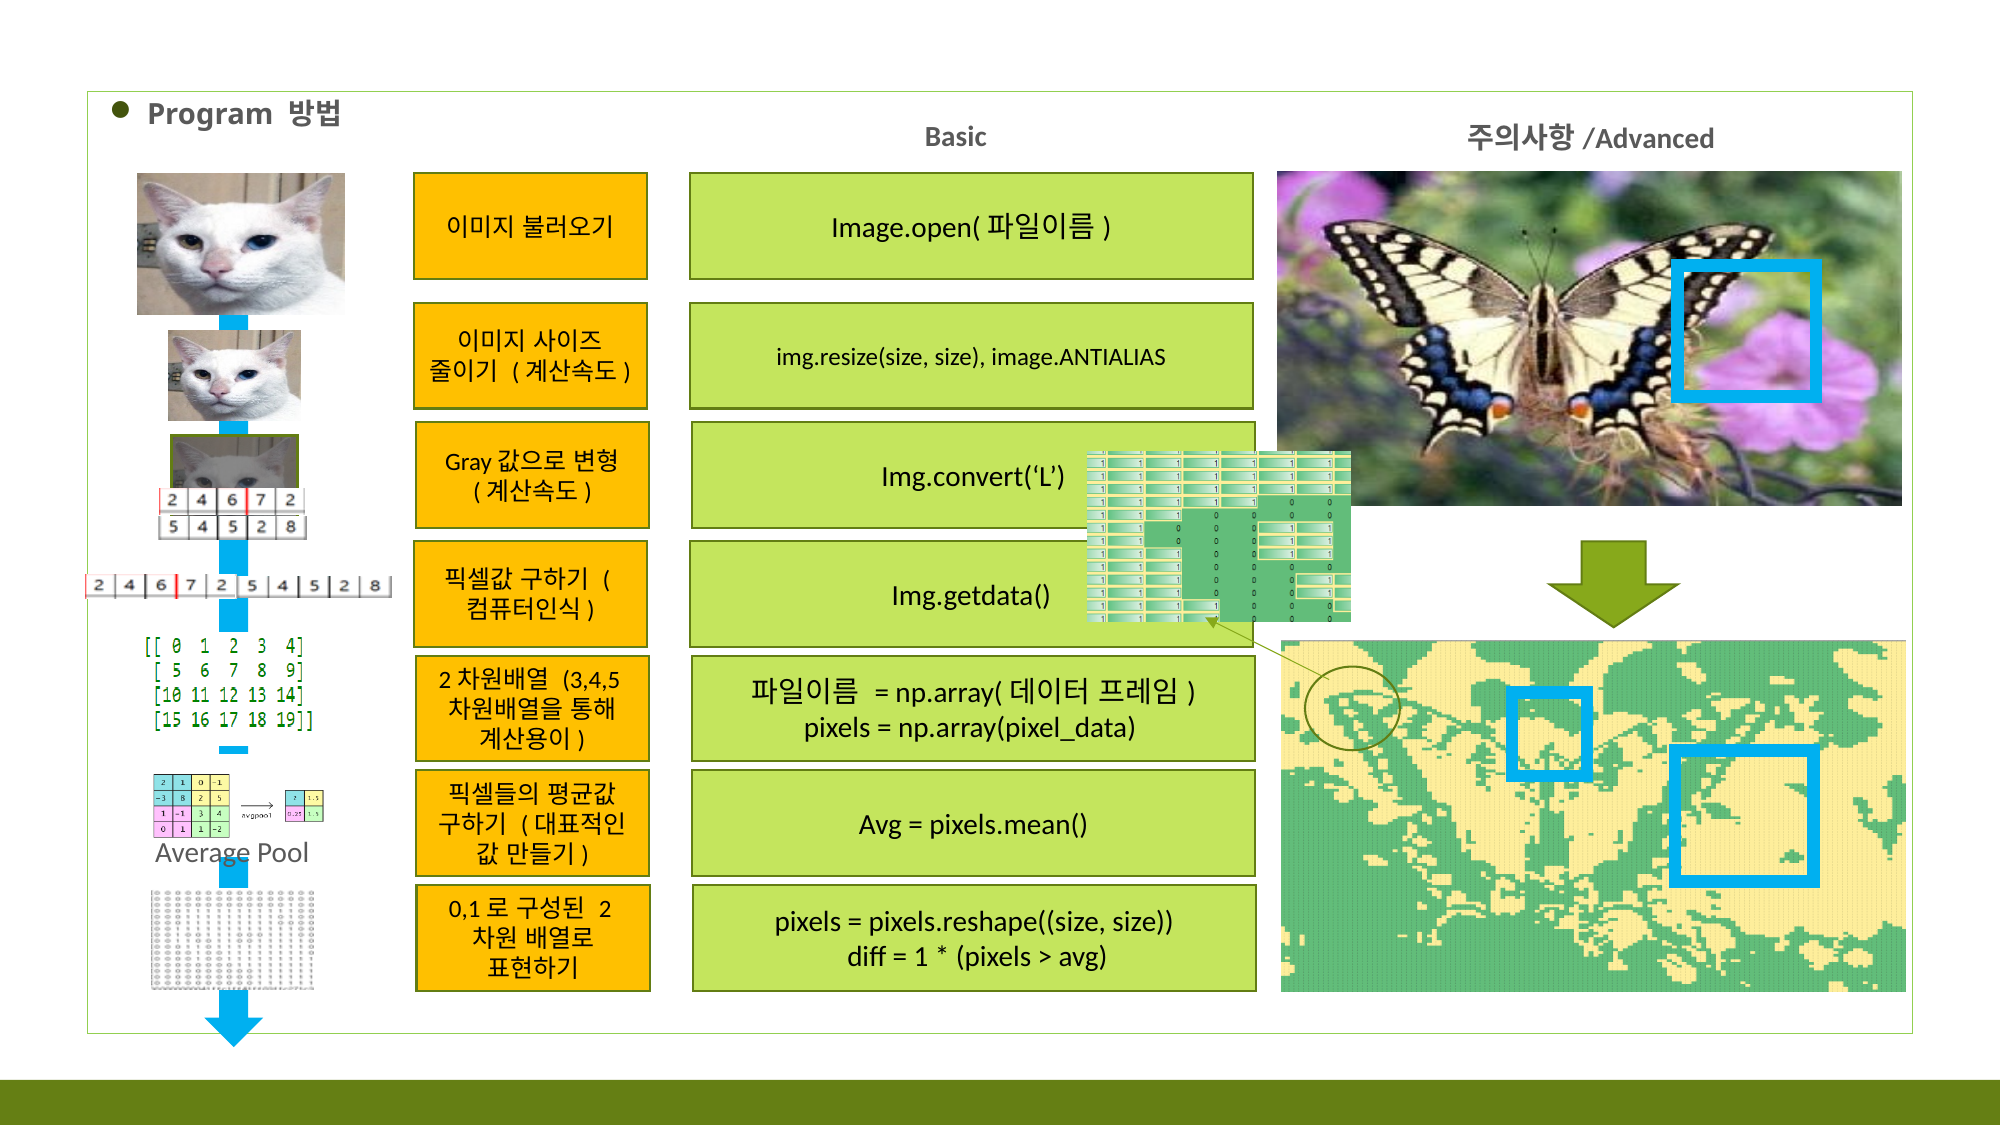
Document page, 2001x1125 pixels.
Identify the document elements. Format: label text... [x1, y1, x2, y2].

picture [1087, 451, 1351, 622]
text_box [416, 884, 1257, 991]
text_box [415, 422, 1256, 529]
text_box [413, 302, 1254, 409]
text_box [415, 770, 1256, 877]
text_box 주의사항/Advanced [1378, 111, 1805, 162]
list Program 방법 [87, 91, 1913, 1034]
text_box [415, 655, 1256, 762]
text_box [413, 173, 1254, 279]
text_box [413, 540, 1205, 647]
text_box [85, 172, 392, 1046]
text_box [1277, 171, 1906, 993]
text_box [1205, 617, 1330, 680]
text_box Basic [743, 110, 1169, 160]
